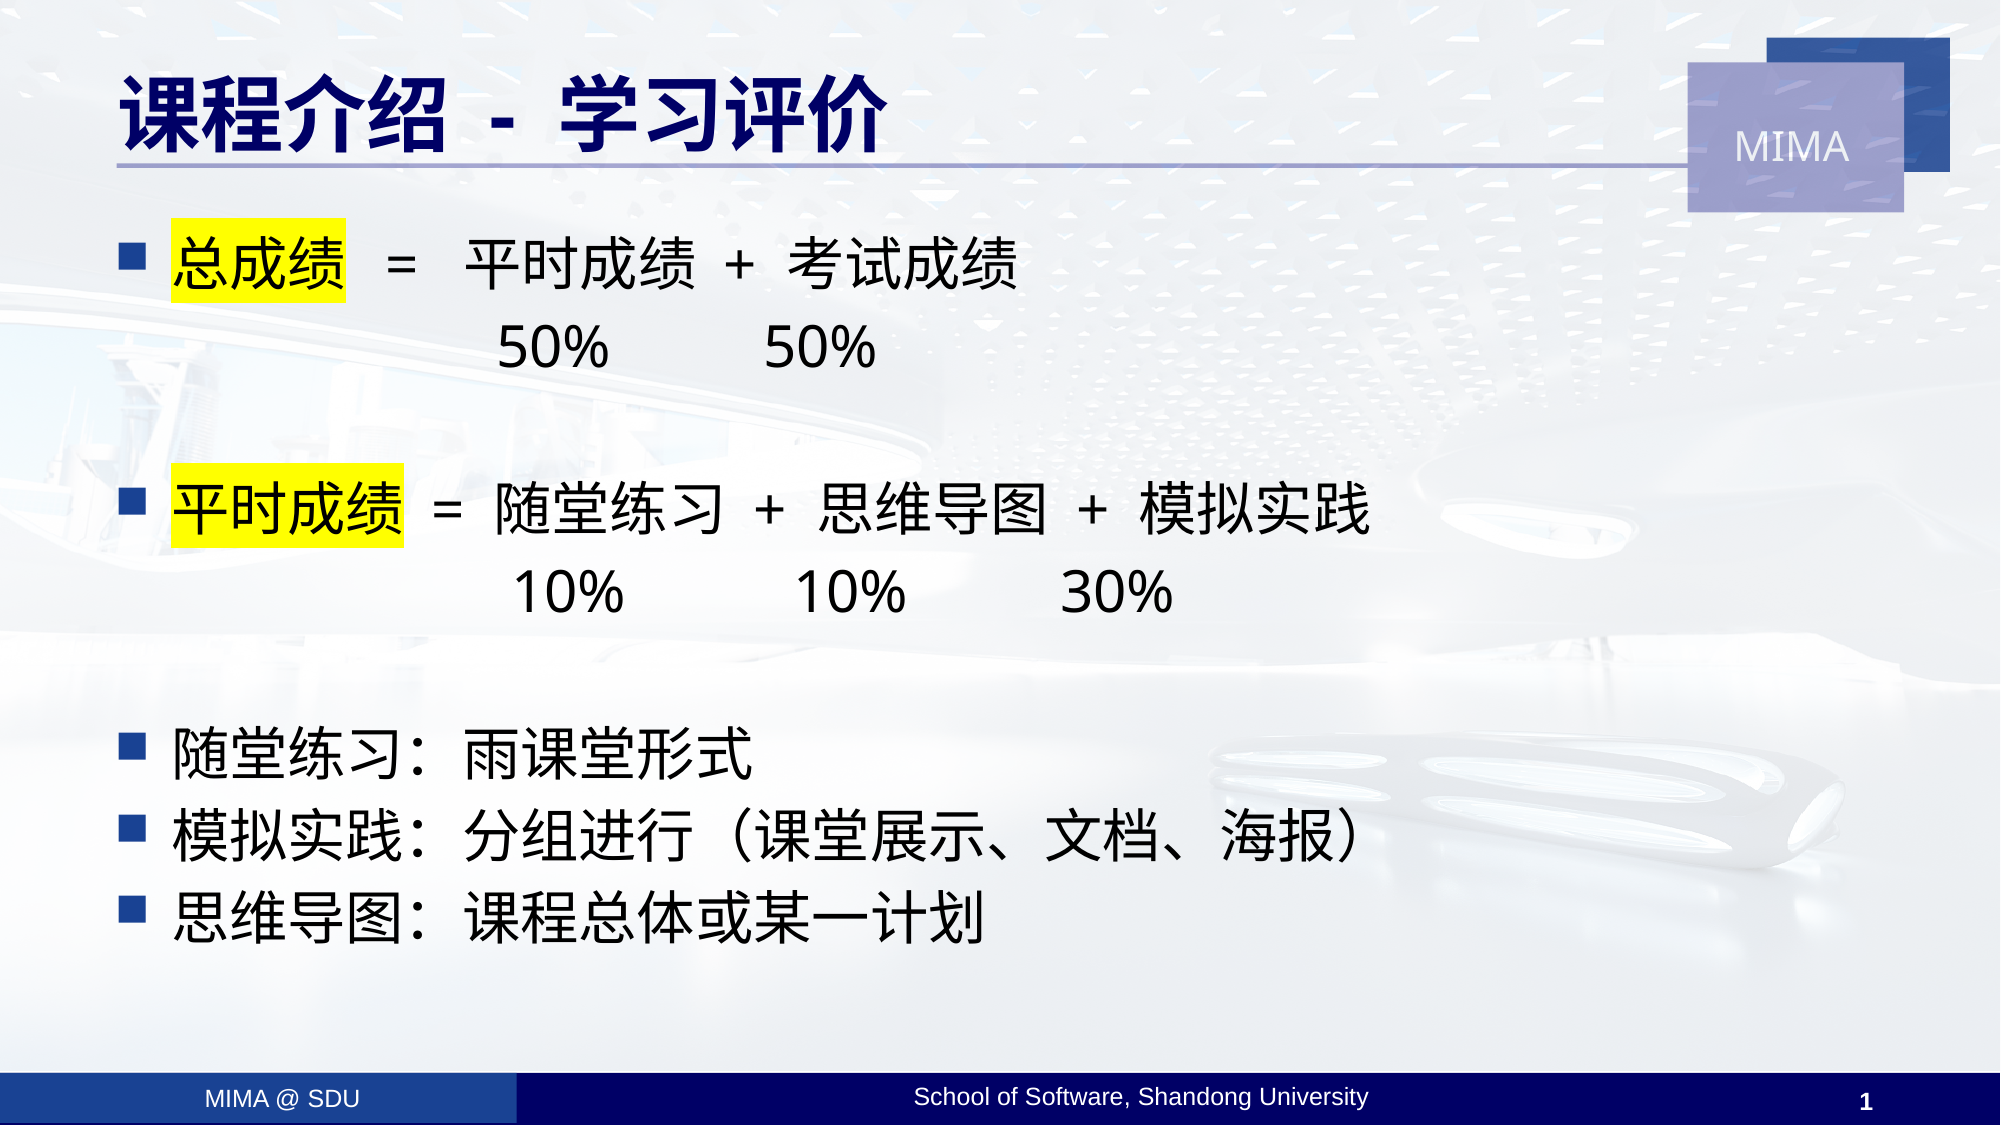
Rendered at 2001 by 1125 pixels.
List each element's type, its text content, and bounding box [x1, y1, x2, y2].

list 总成绩 = 平时成绩 + 考试成绩 50% 50% 平时成绩 = 随堂练习 + 思维导图 + 模拟实践 10% 10% 30% 随堂练习：雨课堂形式 模拟实践：分组进行（课堂展示、文档、海报） 思维导图：课程总体或某一计划 [99, 219, 1901, 1006]
title 课程介绍 - 学习评价 [102, 58, 1722, 167]
